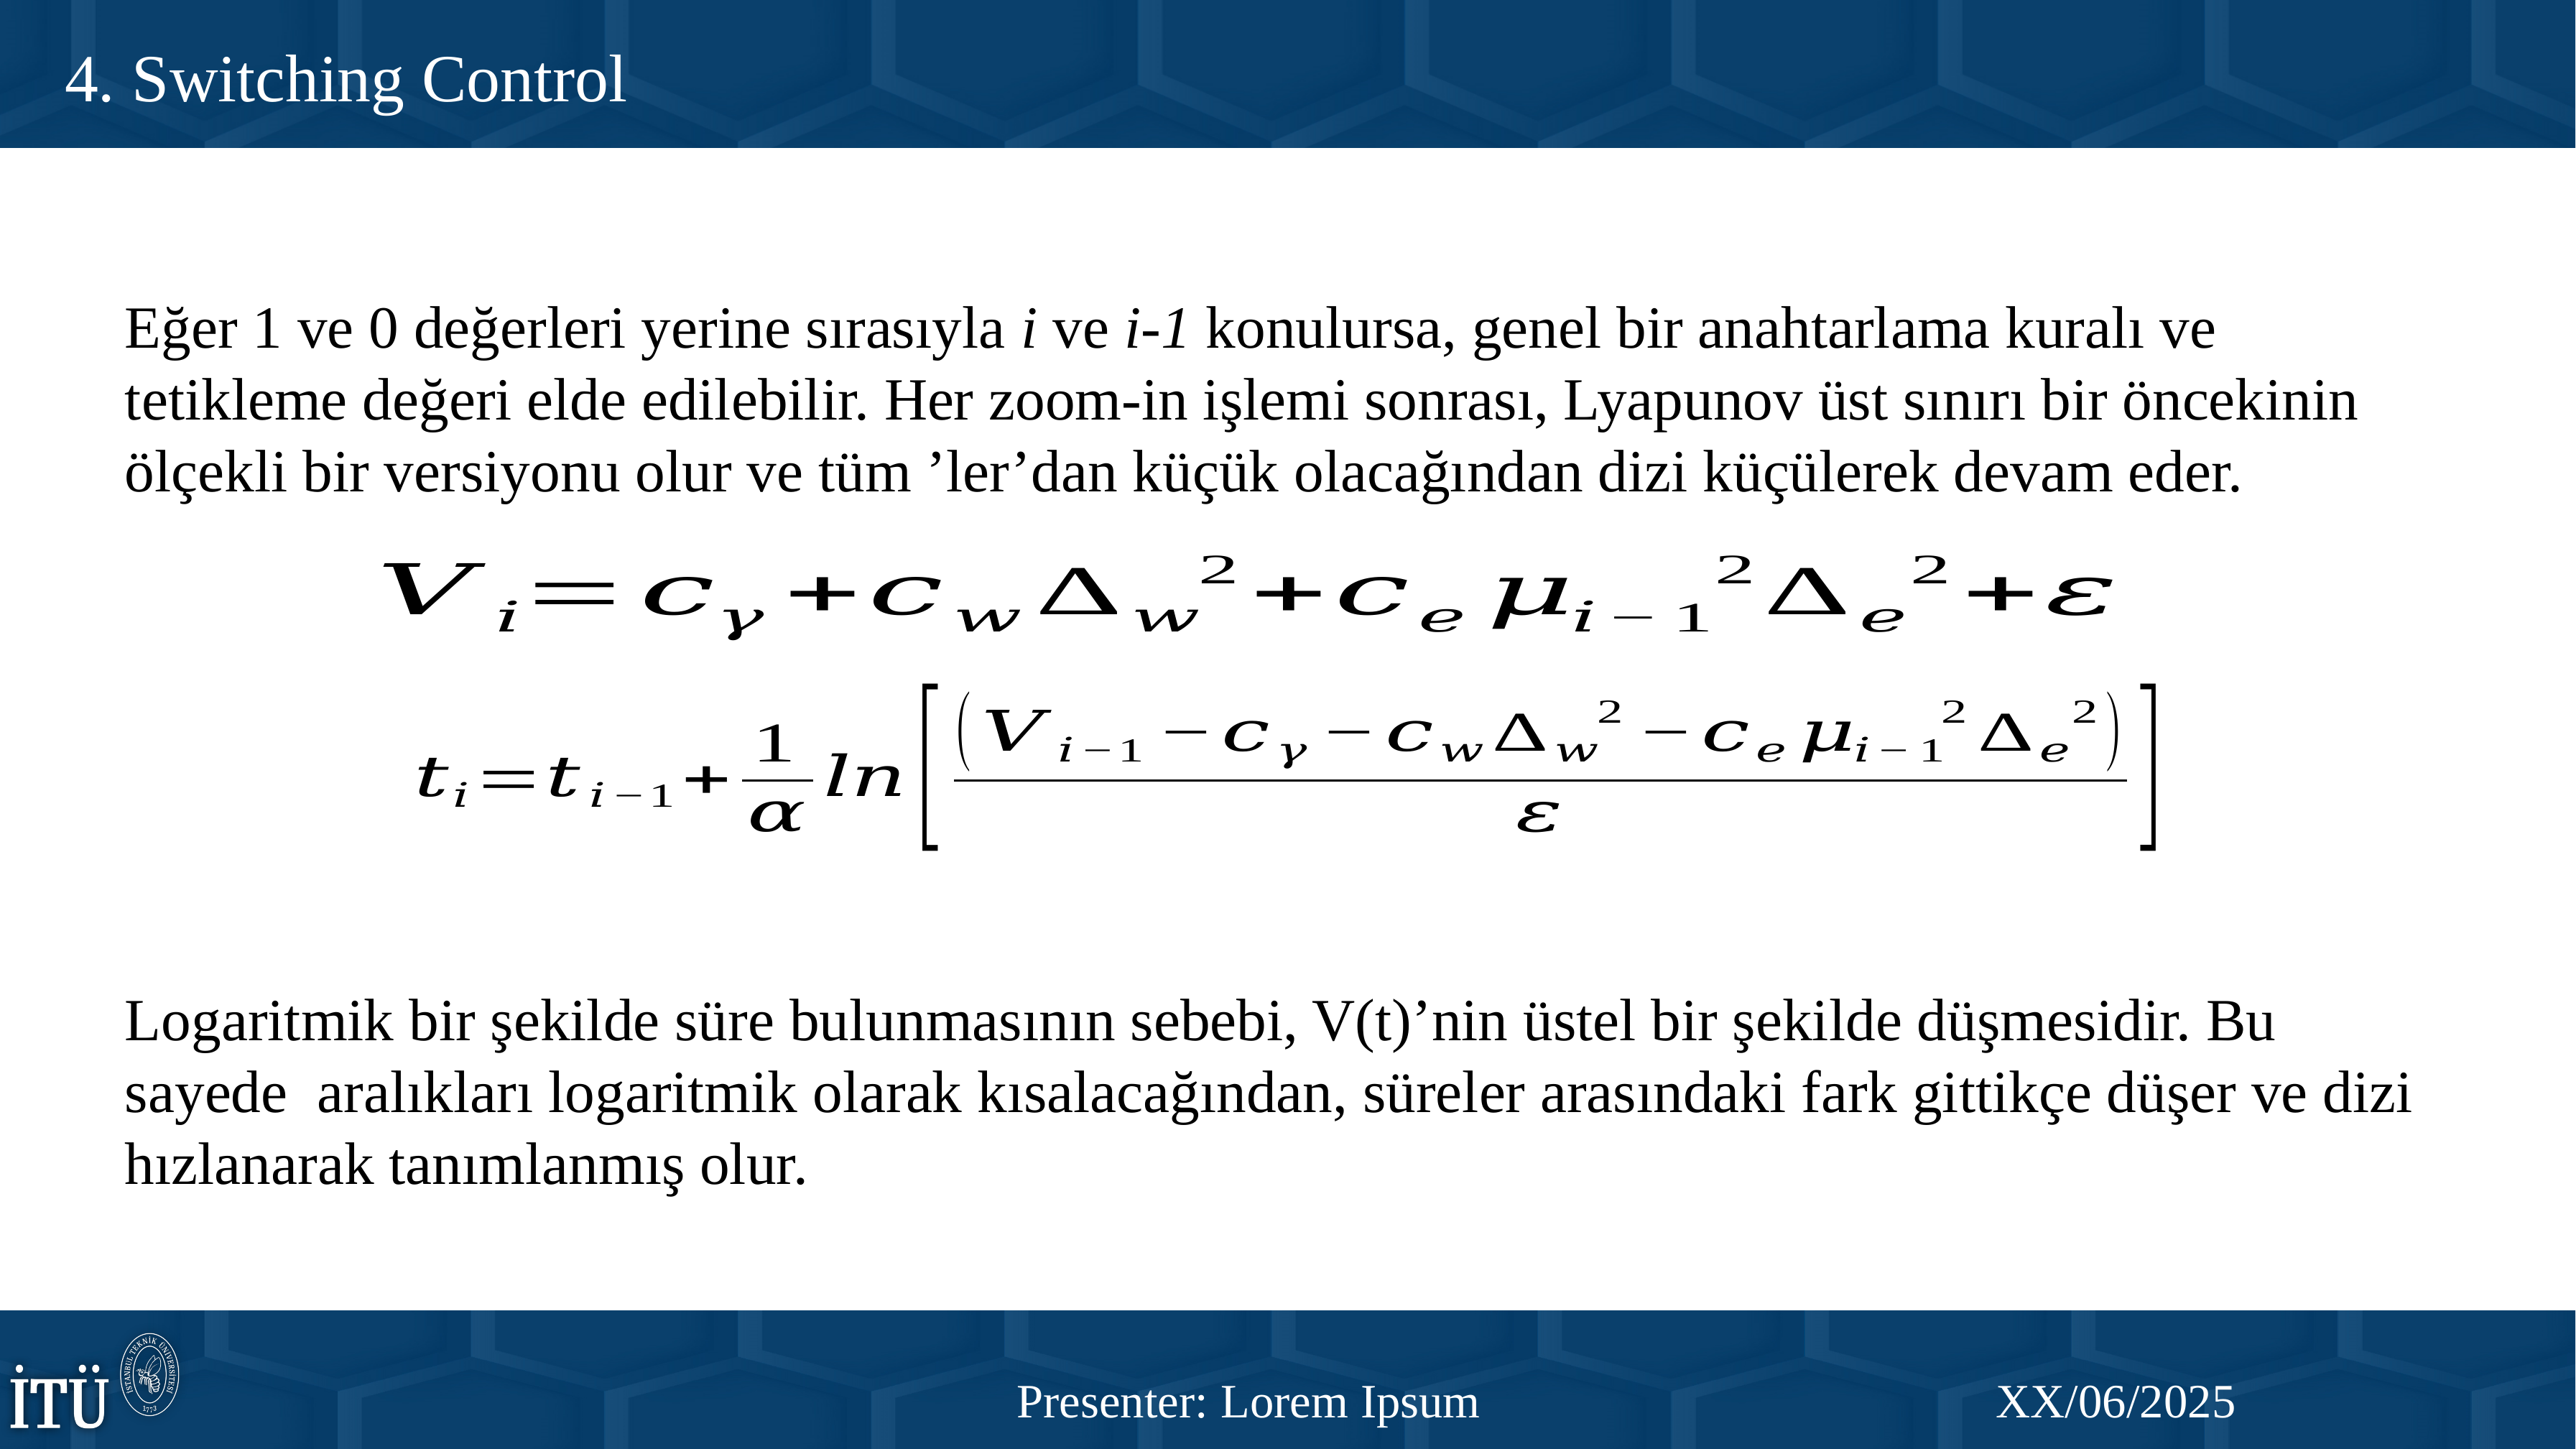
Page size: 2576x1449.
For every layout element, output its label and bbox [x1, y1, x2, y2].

list [0, 1310, 2576, 1449]
picture [0, 0, 2576, 148]
picture [0, 1323, 190, 1439]
